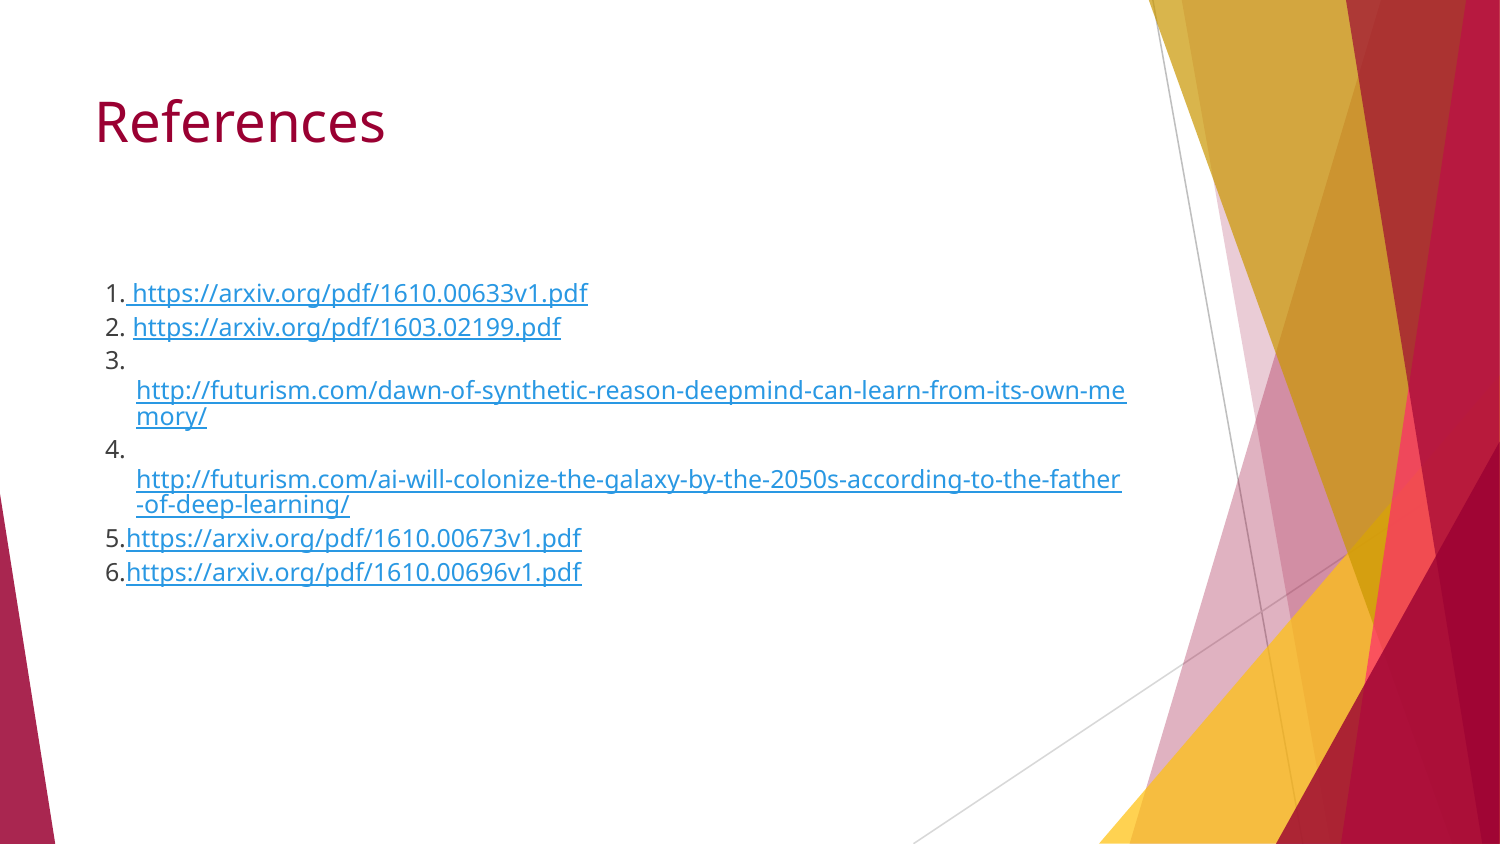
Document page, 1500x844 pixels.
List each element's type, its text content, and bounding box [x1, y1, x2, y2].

title References [83, 75, 1141, 238]
list 1. https://arxiv.org/pdf/1610.00633v1.pdf 2. https://arxiv.org/pdf/1603.02199.pdf 3.http://futurism.com/dawn-of-synthetic-reason-deepmind-can-learn-from-its-own-memory/ 4.http://futurism.com/ai-will-colonize-the-galaxy-by-the-2050s-according-to-the-father-of-deep-learning/ 5.https://arxiv.org/pdf/1610.00673v1.pdf 6.https://arxiv.org/pdf/1610.00696v1.pdf [83, 265, 1141, 744]
